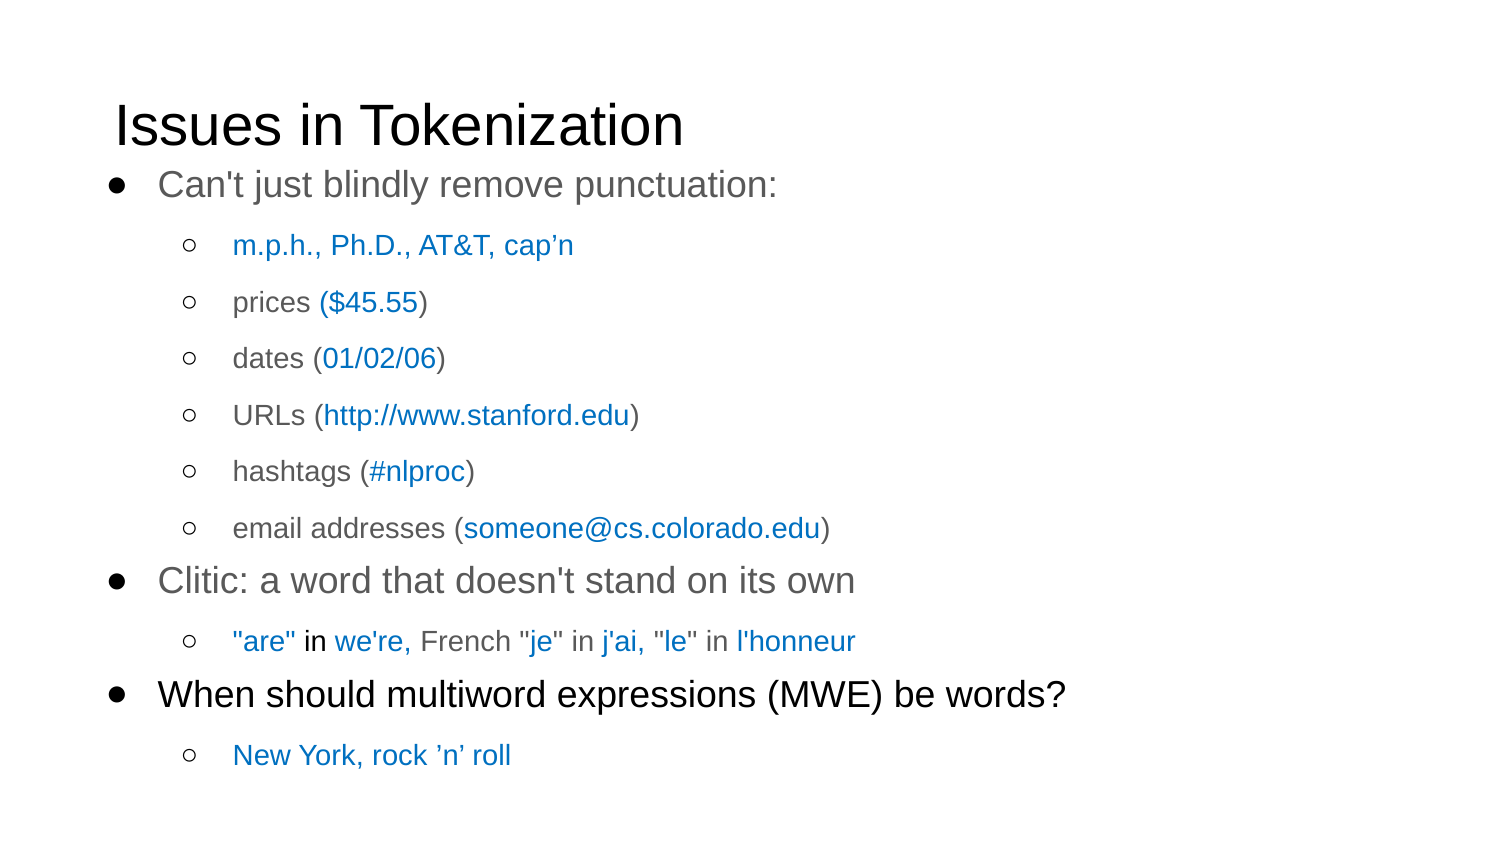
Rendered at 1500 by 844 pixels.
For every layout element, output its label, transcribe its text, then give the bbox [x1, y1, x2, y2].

title Issues in Tokenization [103, 44, 1397, 159]
list Can't just blindly remove punctuation: m.p.h., Ph.D., AT&T, cap’n prices ($45.55) dates (01/02/06) URLs (http://www.stanford.edu) hashtags (#nlproc) email addresses (someone@cs.colorado.edu) Clitic: a word that doesn't stand on its own "are" in we're, French "je" in j'ai, "le" in l'honneur When should multiword expressions (MWE) be words? New York, rock ’n’ roll [71, 159, 1438, 791]
